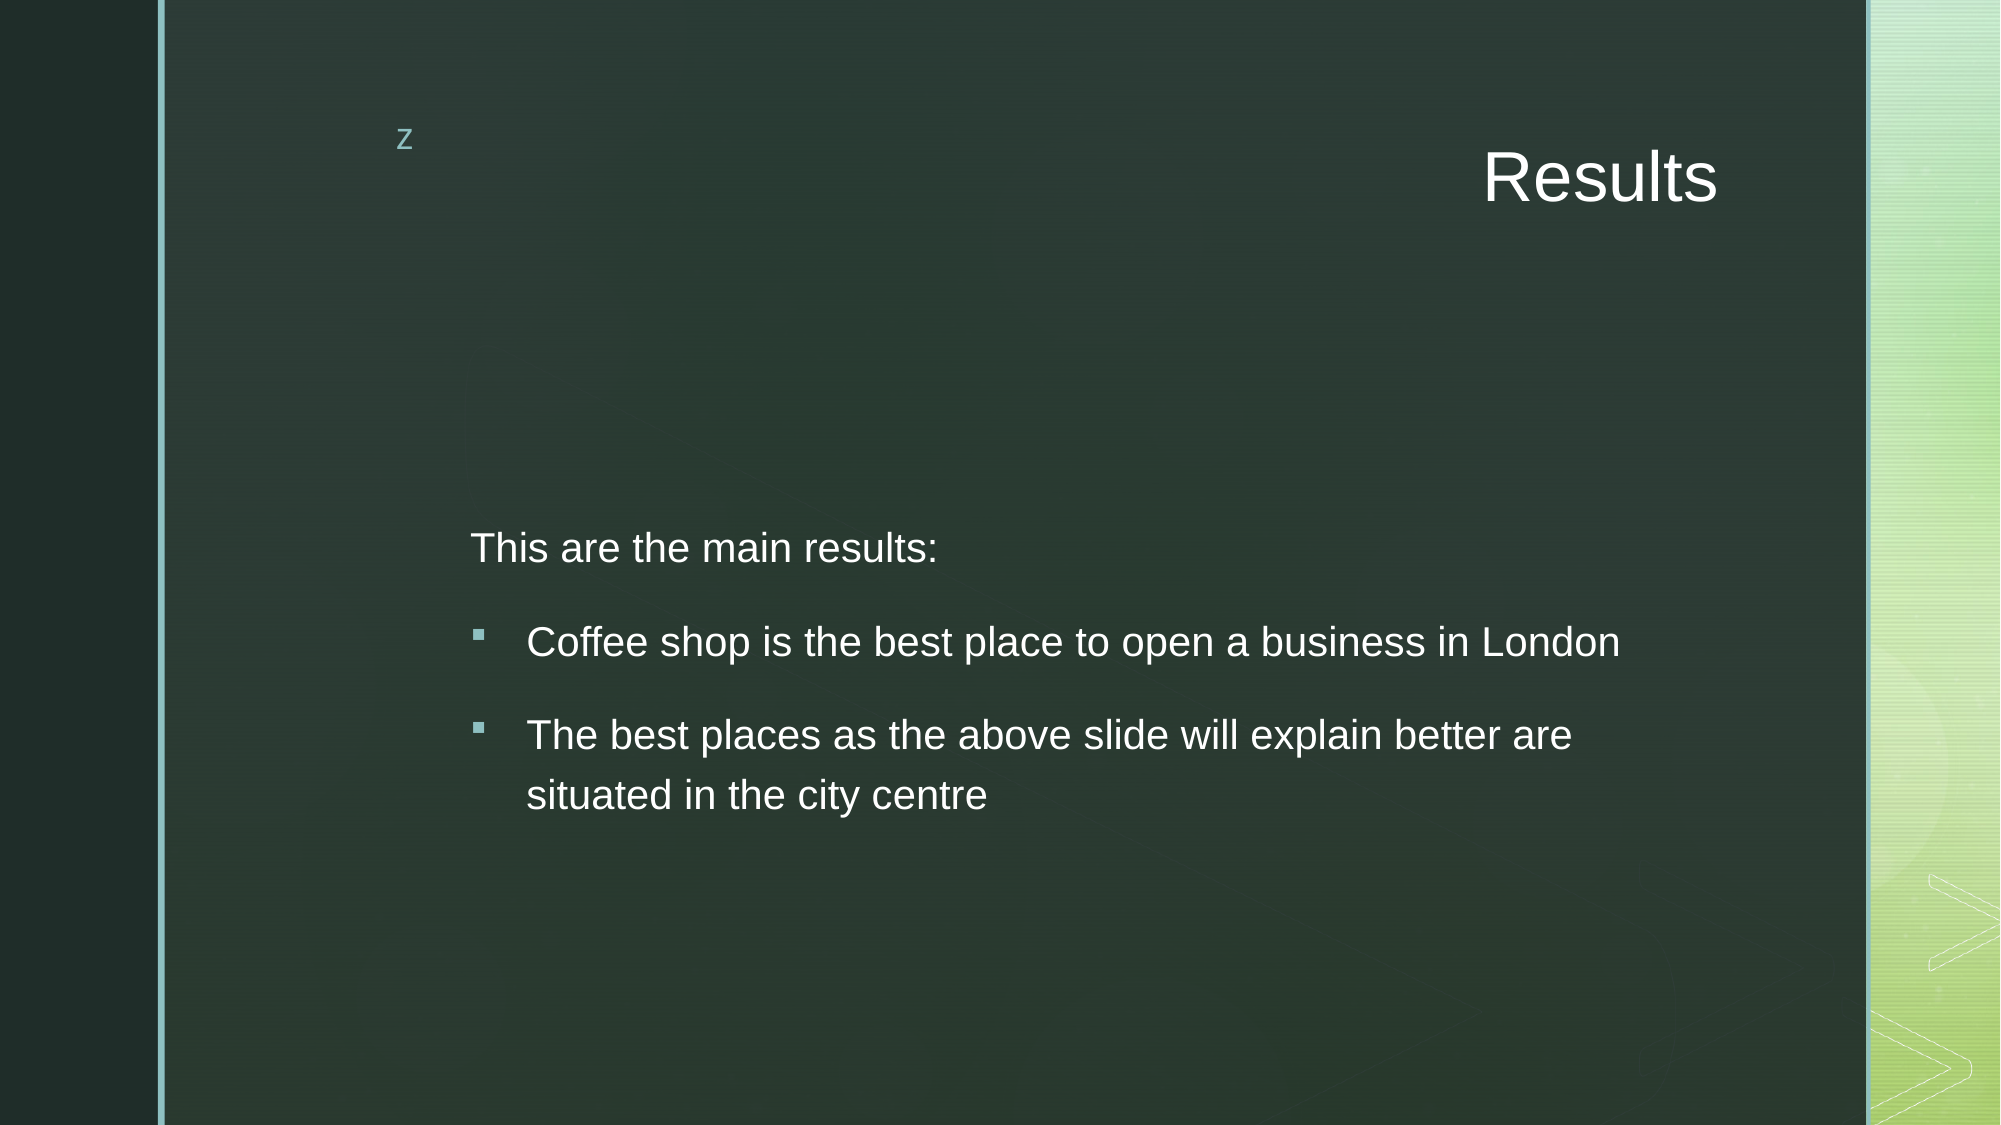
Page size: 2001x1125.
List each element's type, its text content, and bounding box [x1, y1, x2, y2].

list This are the main results: Coffee shop is the best place to open a business in London The best places as the above slide will explain better are situated in the city centre [454, 336, 1734, 993]
title Results [428, 132, 1734, 310]
picture [1871, 0, 2001, 1125]
